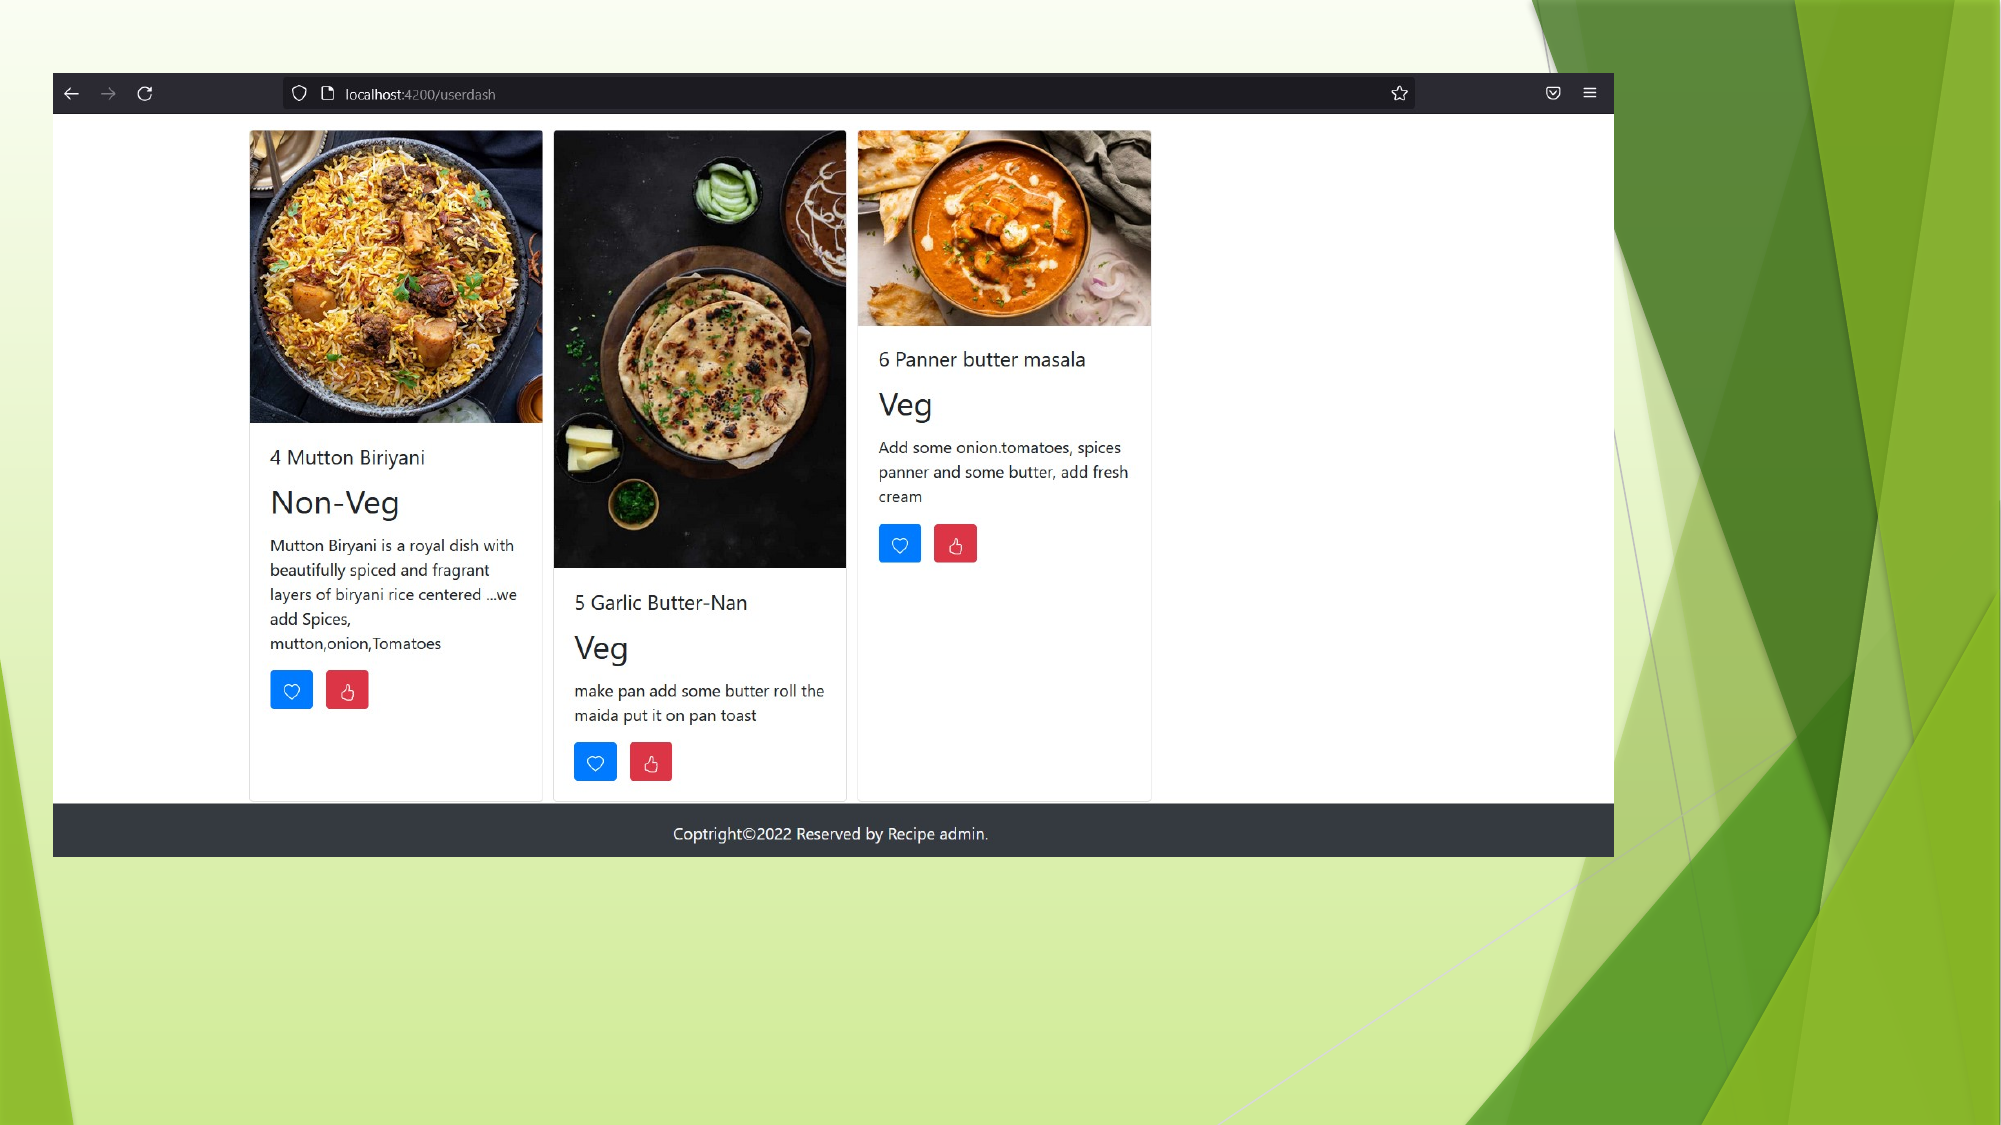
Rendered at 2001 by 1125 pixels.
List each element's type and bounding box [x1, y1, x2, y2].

picture [52, 72, 1614, 858]
